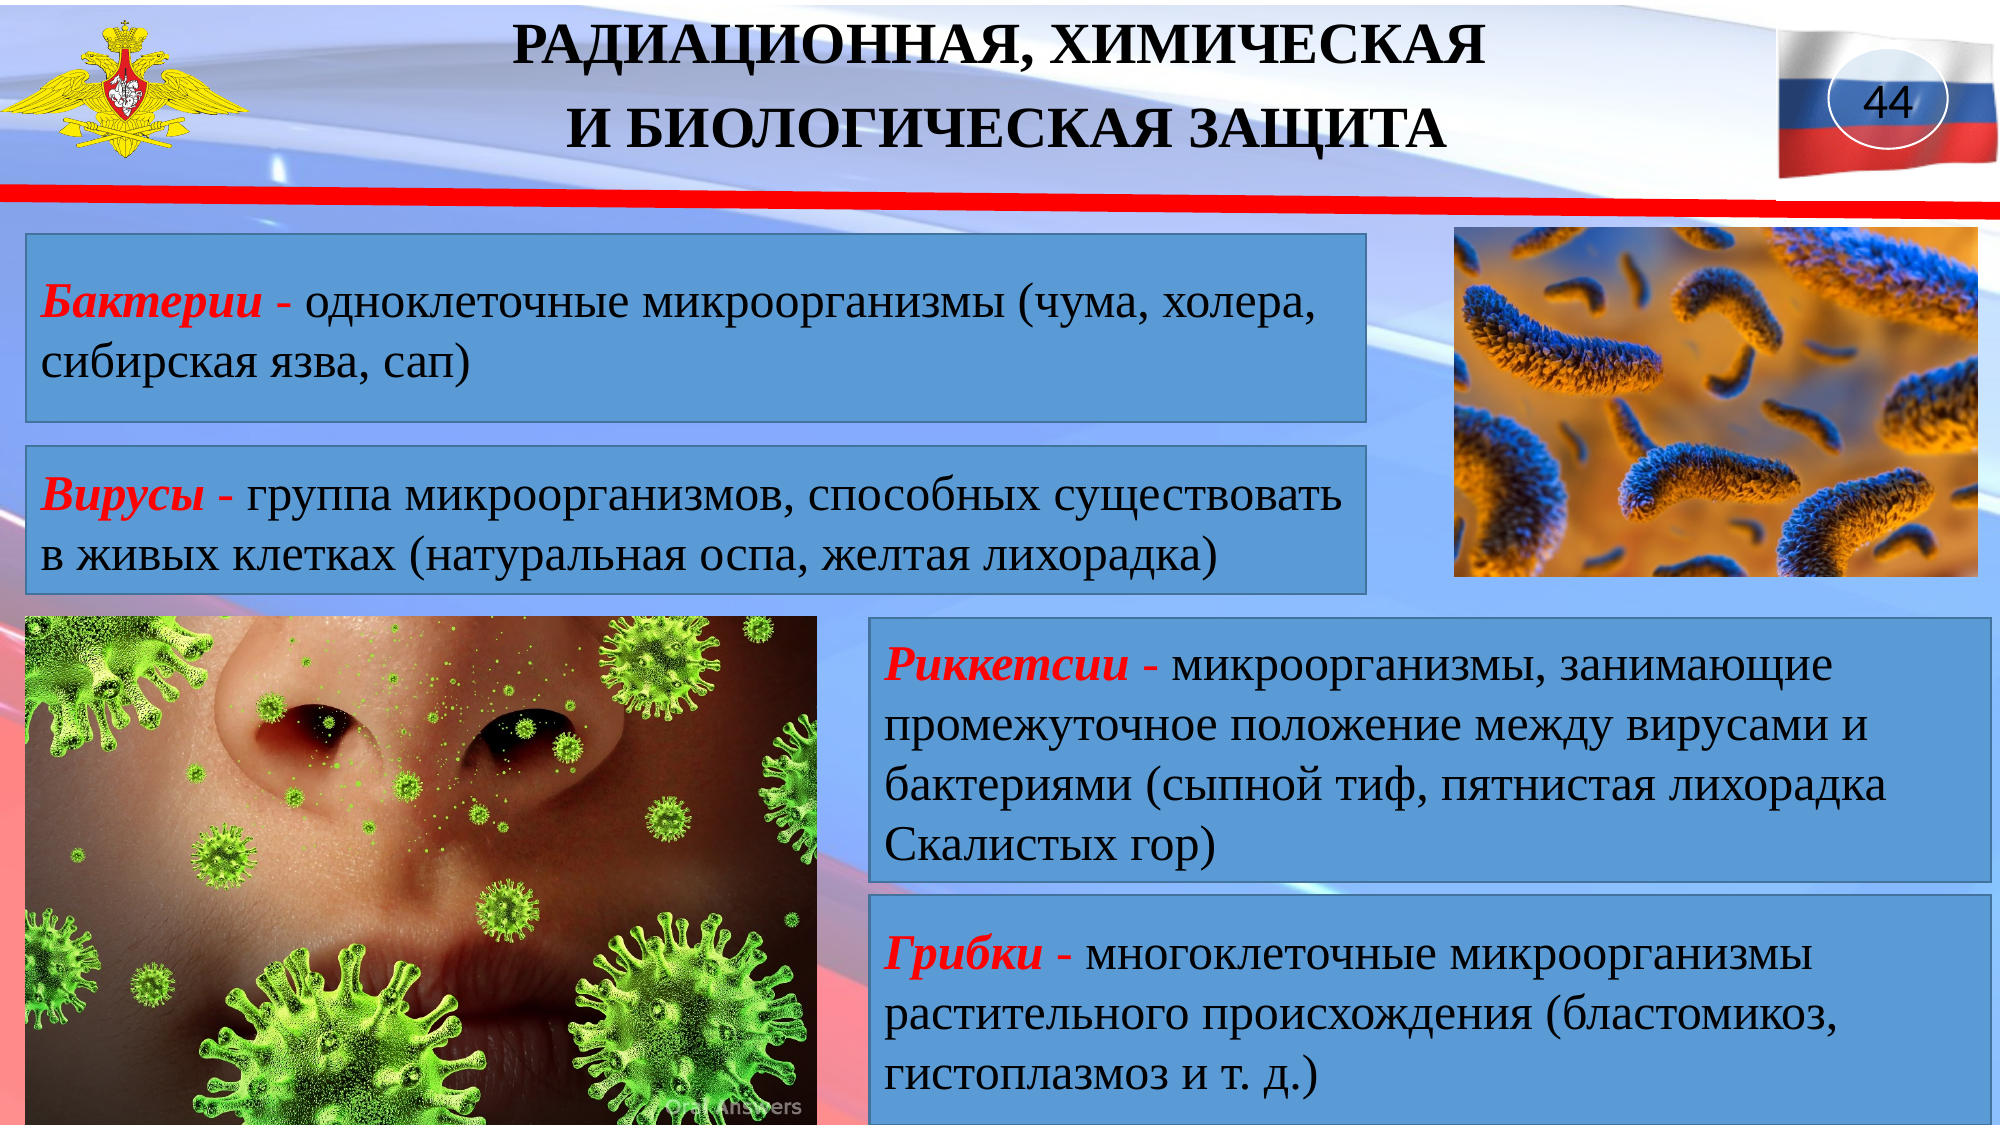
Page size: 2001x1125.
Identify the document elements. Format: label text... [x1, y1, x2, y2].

text_box Бактерии - одноклеточные микроорганизмы (чума, холера, сибирская язва, сап) [25, 233, 1367, 423]
text_box Грибки - многоклеточные микроорганизмы растительного про­исхождения (бластомикоз, гистоплазмоз и т. д.) [868, 894, 1992, 1125]
list РАДИАЦИОННАЯ, ХИМИЧЕСКАЯ И БИОЛОГИЧЕСКАЯ ЗАЩИТА [250, 5, 2000, 193]
picture [25, 616, 818, 1125]
picture [1776, 7, 2000, 201]
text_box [0, 193, 2000, 211]
text_box Вирусы - группа микроорганизмов, способных существовать в живых клетках (натуральная оспа, желтая лихорадка) [25, 445, 1367, 595]
picture [0, 0, 250, 190]
text_box Риккетсии - микроорганизмы, занимающие промежуточное по­ложение между вирусами и бактериями (сыпной тиф, пятнистая лихорадка Скалистых гор) [868, 617, 1992, 883]
picture [1454, 227, 1978, 577]
list РАДИАЦИОННАЯ, ХИМИЧЕСКАЯ И БИОЛОГИЧЕСКАЯ ЗАЩИТА [0, 211, 2000, 1125]
